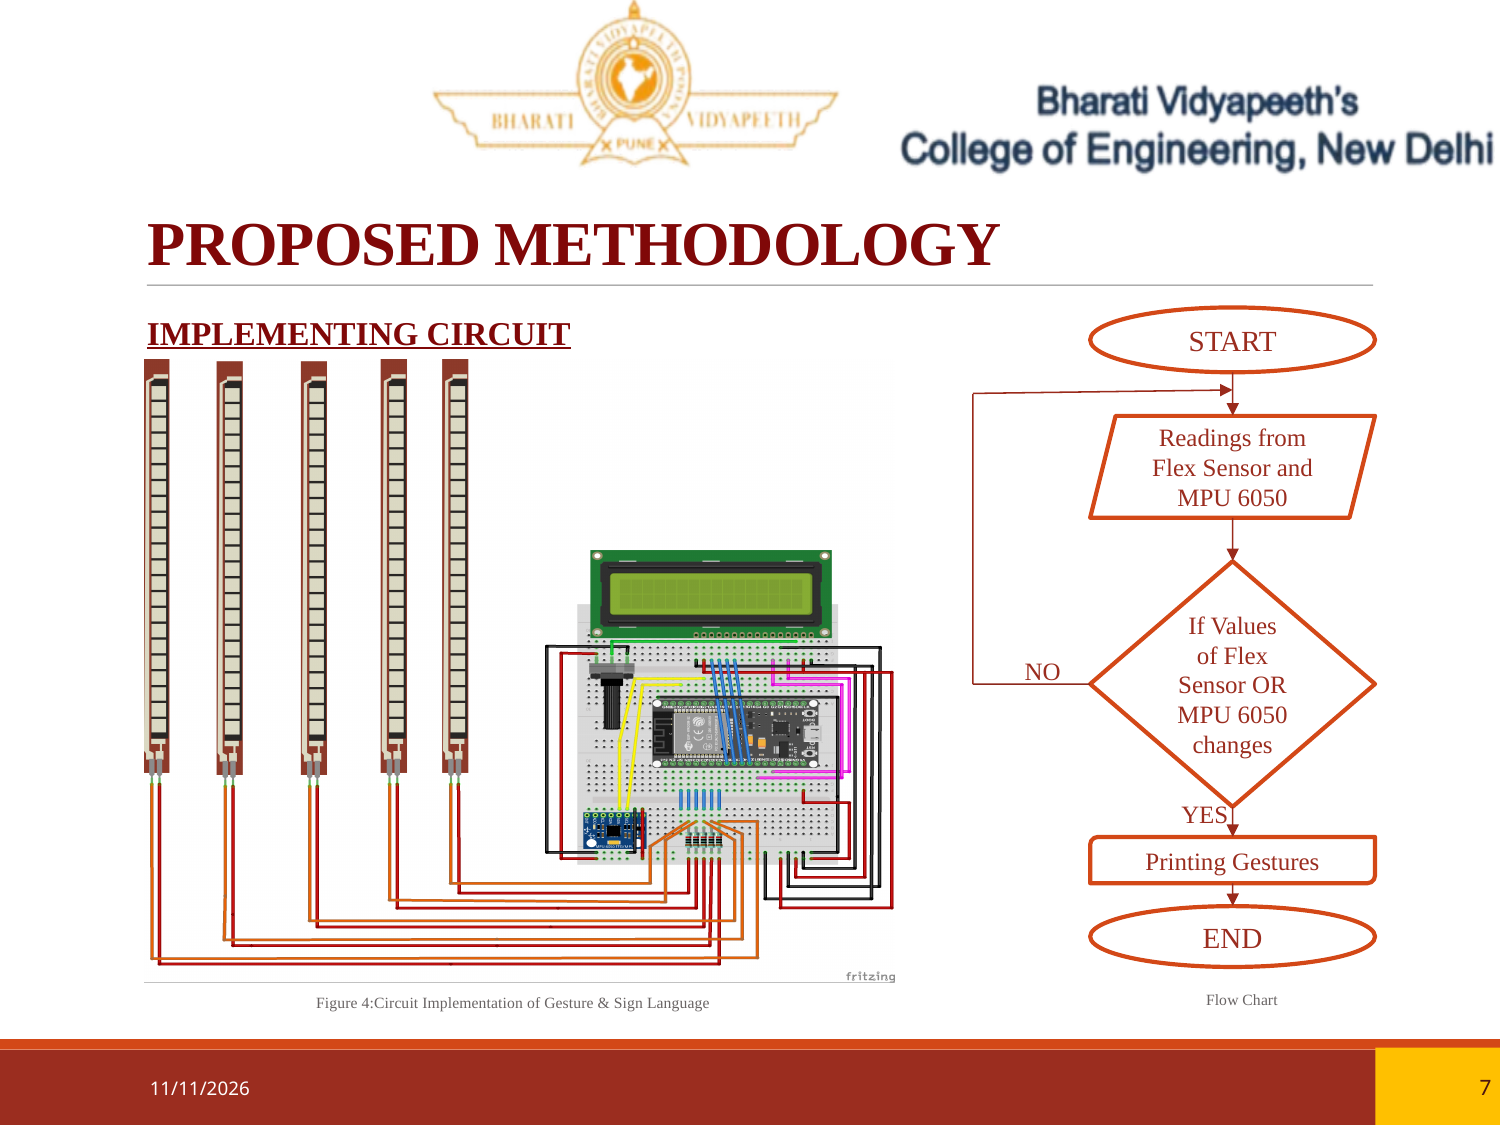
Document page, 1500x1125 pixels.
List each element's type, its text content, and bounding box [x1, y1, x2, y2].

picture [143, 359, 895, 983]
text_box 20/05/2022 [134, 1059, 439, 1120]
picture [422, 0, 1500, 189]
text_box If Values of Flex Sensor OR MPU 6050 changes [1090, 561, 1376, 797]
text_box [972, 383, 1233, 397]
text_box [1226, 883, 1239, 906]
text_box PROPOSED METHODOLOGY [138, 183, 1361, 283]
text_box [1226, 391, 1239, 416]
text_box Flow Chart [1191, 982, 1500, 1017]
text_box Figure 4:Circuit Implementation of Gesture & Sign Language [285, 991, 741, 1016]
text_box [1226, 517, 1239, 561]
text_box IMPLEMENTING CIRCUIT [138, 307, 670, 364]
text_box START [1090, 307, 1376, 373]
text_box END [1090, 906, 1376, 967]
text_box <number> [1375, 1047, 1500, 1125]
text_box NO [1009, 648, 1076, 694]
text_box Printing Gestures [1090, 836, 1376, 884]
text_box YES [1166, 791, 1244, 837]
text_box Readings from Flex Sensor and MPU 6050 [1090, 415, 1376, 518]
